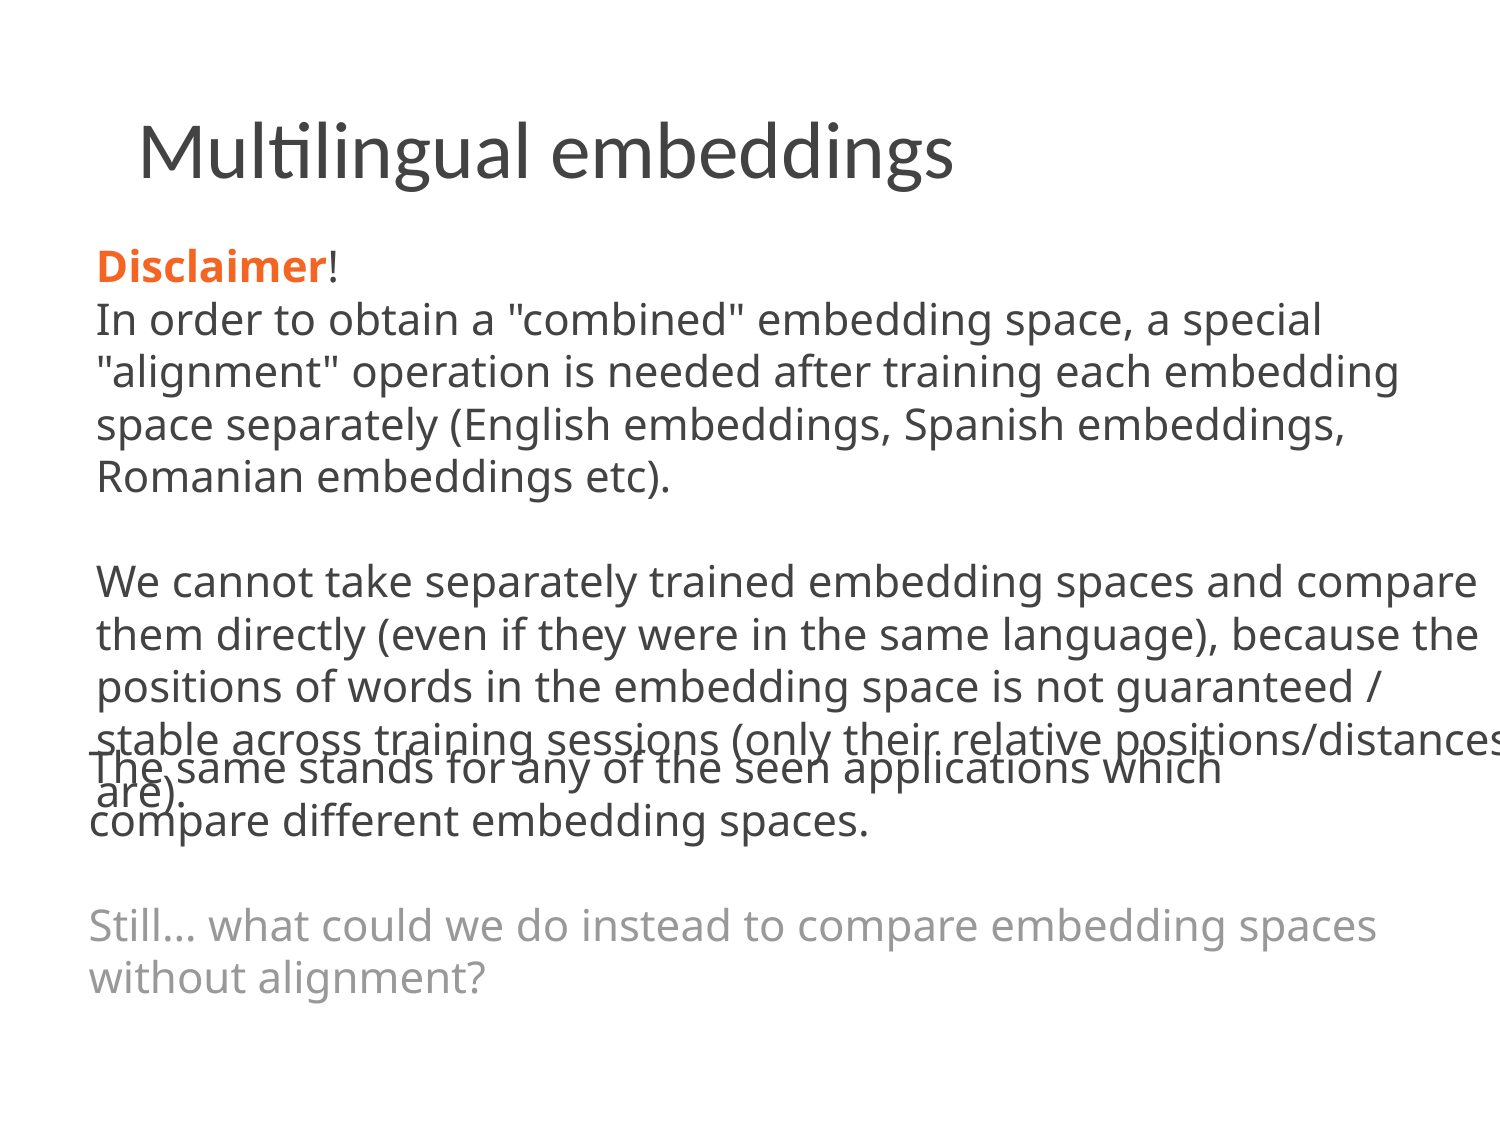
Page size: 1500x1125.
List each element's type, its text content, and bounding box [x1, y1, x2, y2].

text_box Disclaimer! In order to obtain a "combined" embedding space, a special "alignment" operation is needed after training each embedding space separately (English embeddings, Spanish embeddings, Romanian embeddings etc). We cannot take separately trained embedding spaces and compare them directly (even if they were in the same language), because the positions of words in the embedding space is not guaranteed / stable across training sessions (only their relative positions/distances are). [80, 224, 1500, 365]
text_box Multilingual embeddings [122, 365, 1163, 407]
text_box Multilingual embeddings [122, 82, 1163, 224]
text_box The same stands for any of the seen applications which compare different embedding spaces. Still… what could we do instead to compare embedding spaces without alignment? [73, 724, 1427, 1050]
